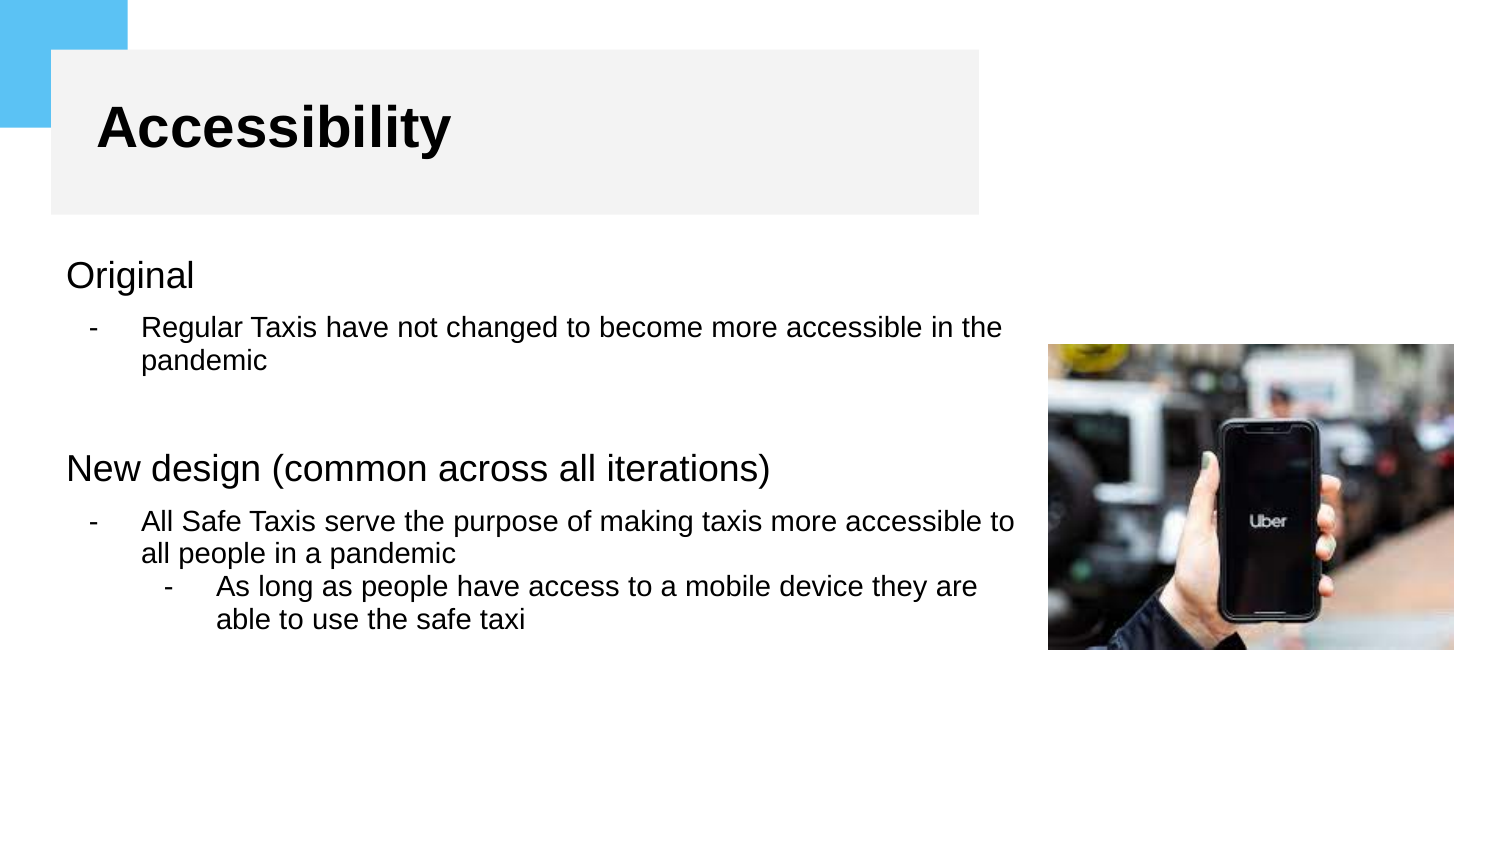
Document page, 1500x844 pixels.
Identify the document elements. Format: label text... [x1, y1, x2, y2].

picture [1048, 344, 1454, 650]
title Accessibility [51, 49, 979, 215]
list Original Regular Taxis have not changed to become more accessible in the pandemic New design (common across all iterations) All Safe Taxis serve the purpose of making taxis more accessible to all people in a pandemic As long as people have access to a mobile device they are able to use the safe taxi [51, 239, 1049, 800]
